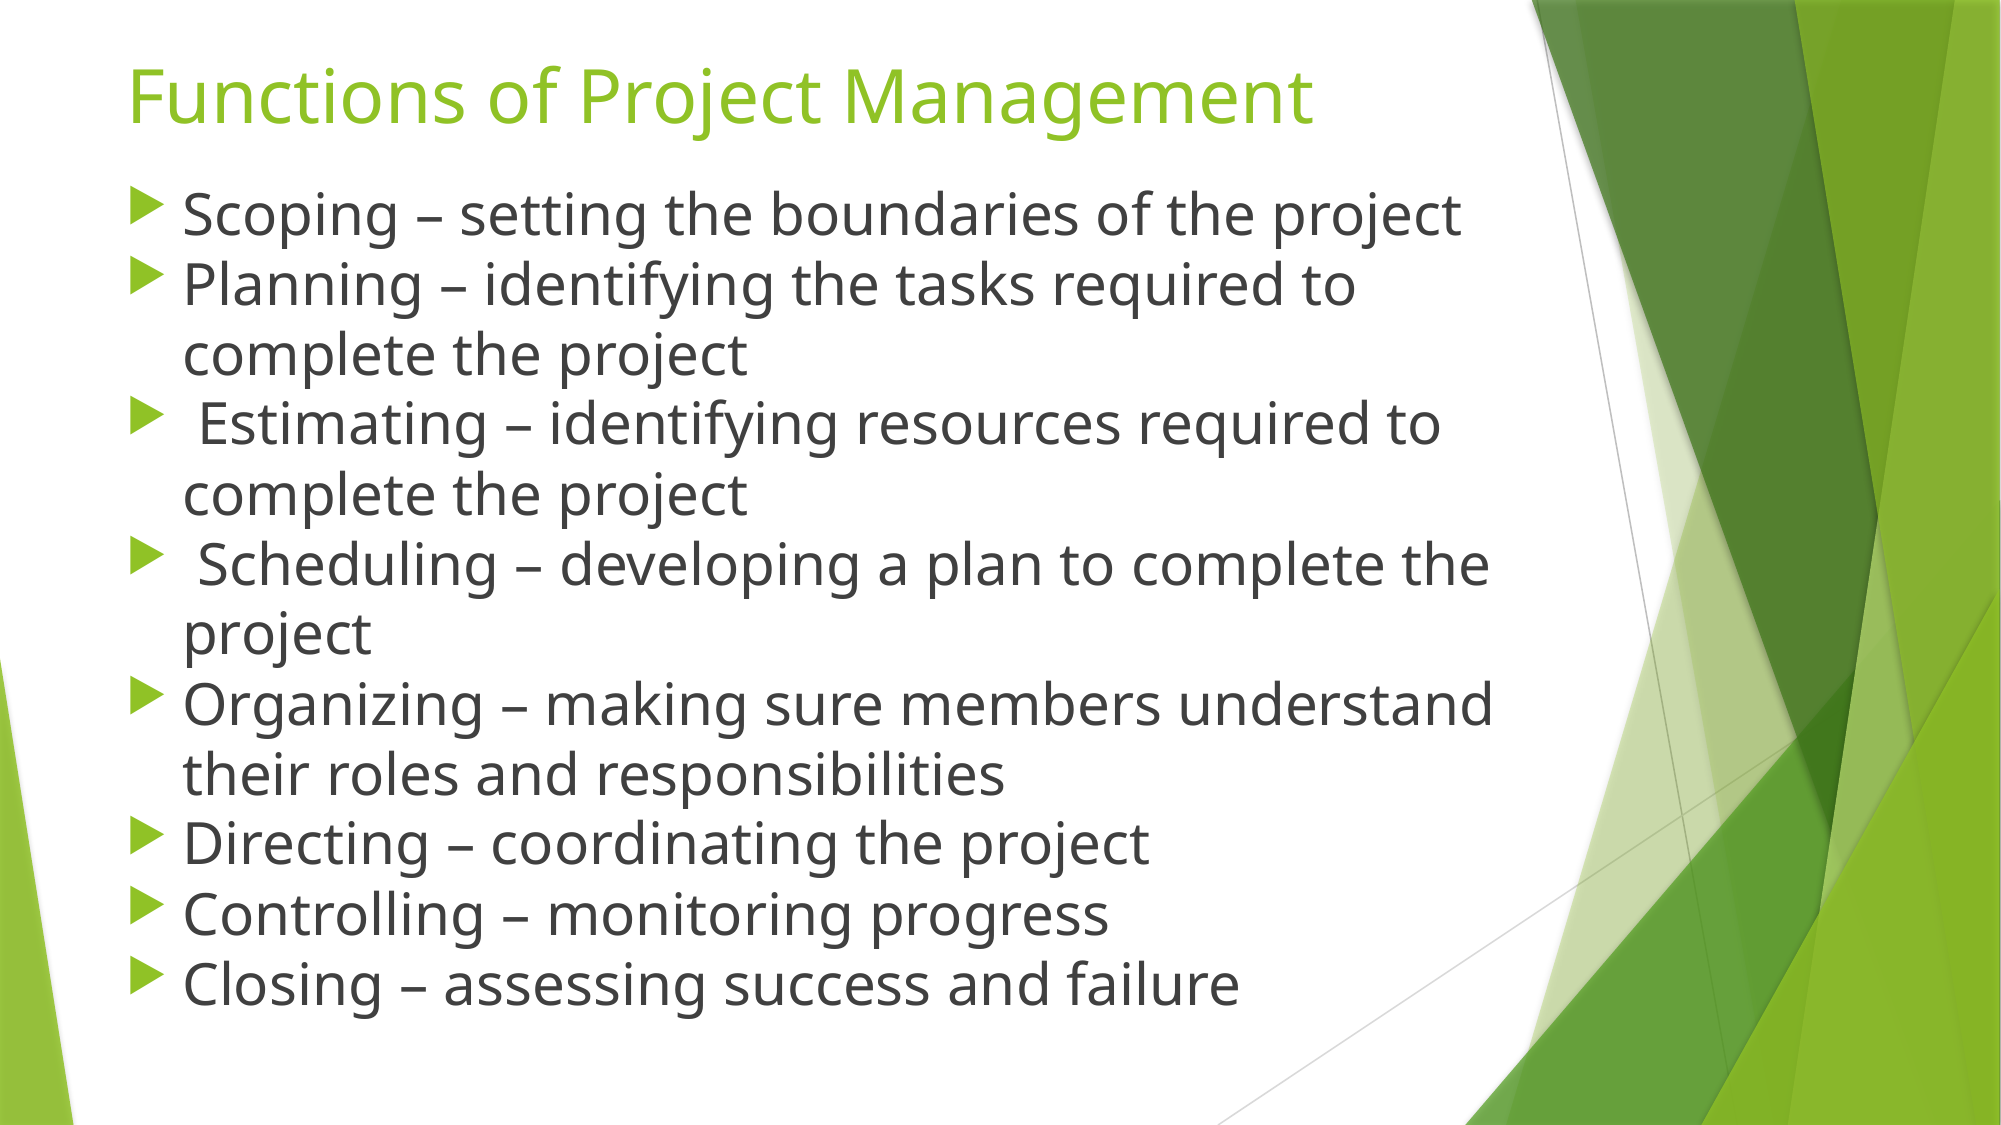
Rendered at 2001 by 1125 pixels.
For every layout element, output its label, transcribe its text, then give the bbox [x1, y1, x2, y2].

title Functions of Project Management [111, 40, 1522, 150]
list Scoping – setting the boundaries of the project Planning – identifying the tasks required to complete the project Estimating – identifying resources required to complete the project Scheduling – developing a plan to complete the project Organizing – making sure members understand their roles and responsibilities Directing – coordinating the project Controlling – monitoring progress Closing – assessing success and failure [111, 169, 1575, 1093]
